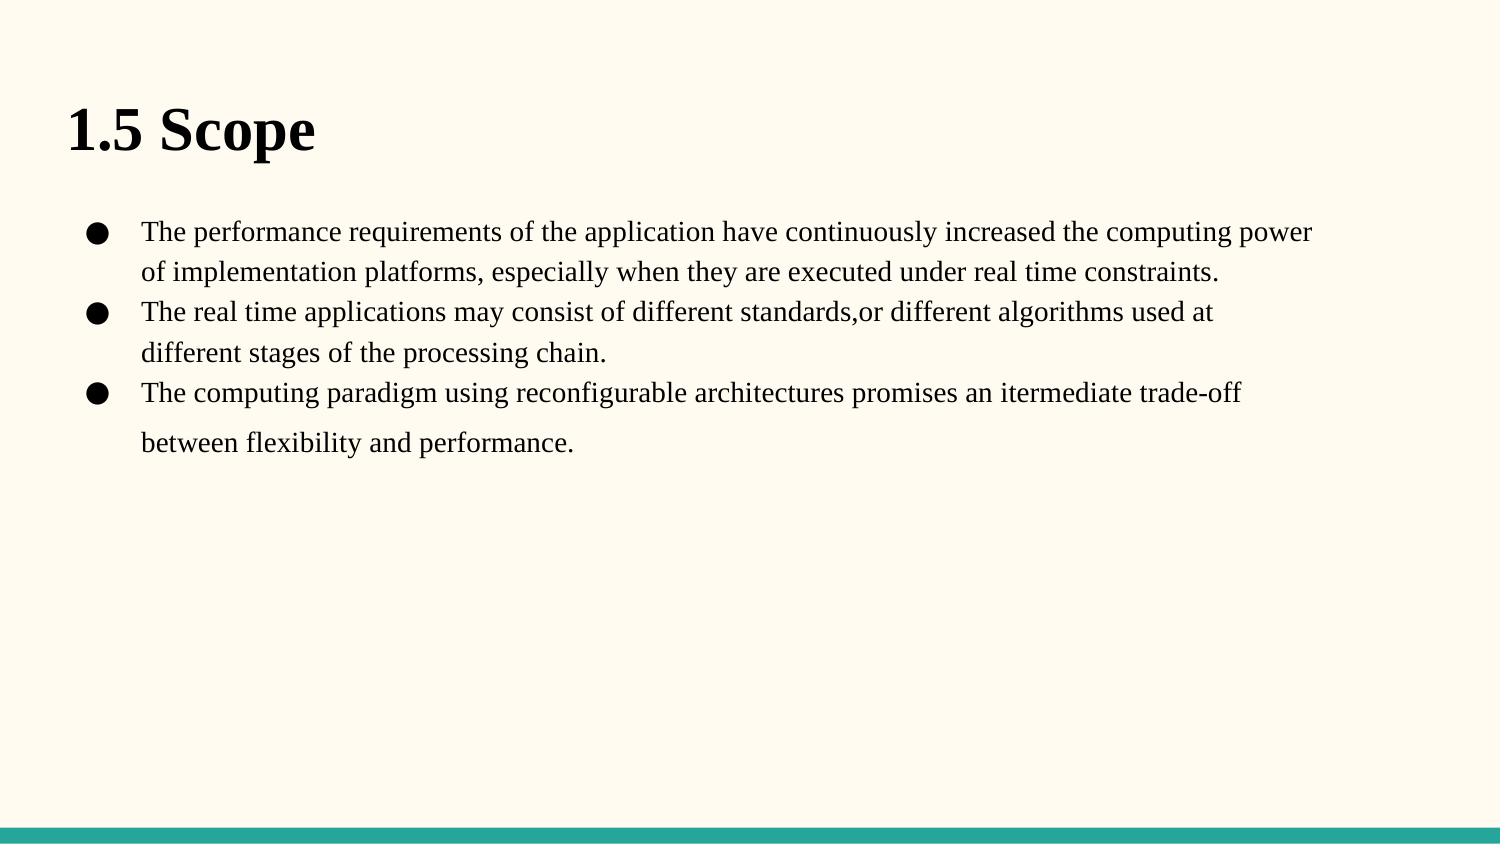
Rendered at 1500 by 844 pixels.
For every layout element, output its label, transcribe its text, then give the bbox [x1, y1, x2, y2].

list The performance requirements of the application have continuously increased the computing power of implementation platforms, especially when they are executed under real time constraints. The real time applications may consist of different standards,or different algorithms used at different stages of the processing chain. The computing paradigm using reconfigurable architectures promises an itermediate trade-off between flexibility and performance. [51, 192, 1333, 585]
title 1.5 Scope [51, 72, 1449, 174]
